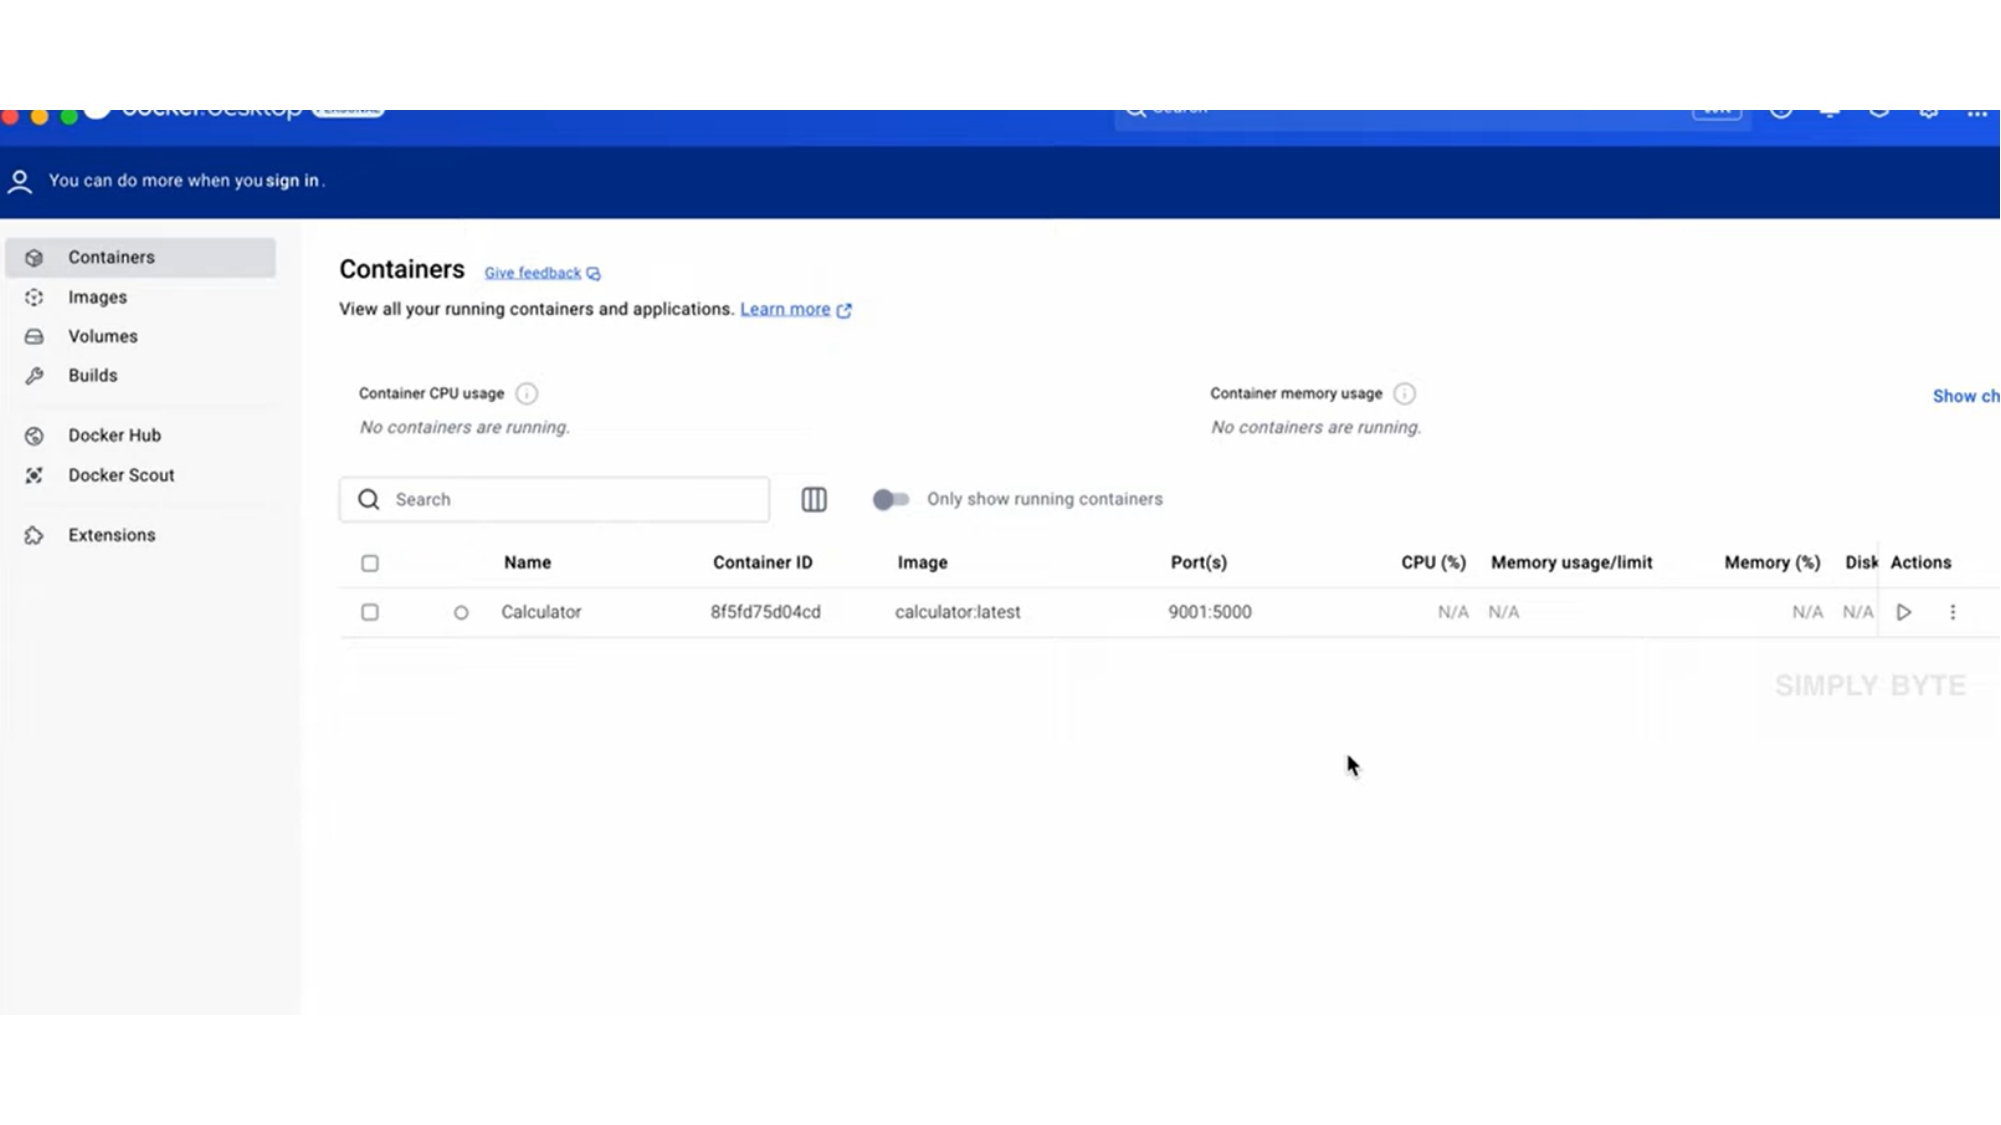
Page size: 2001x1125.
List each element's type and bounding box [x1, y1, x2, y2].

picture [0, 110, 2000, 1015]
